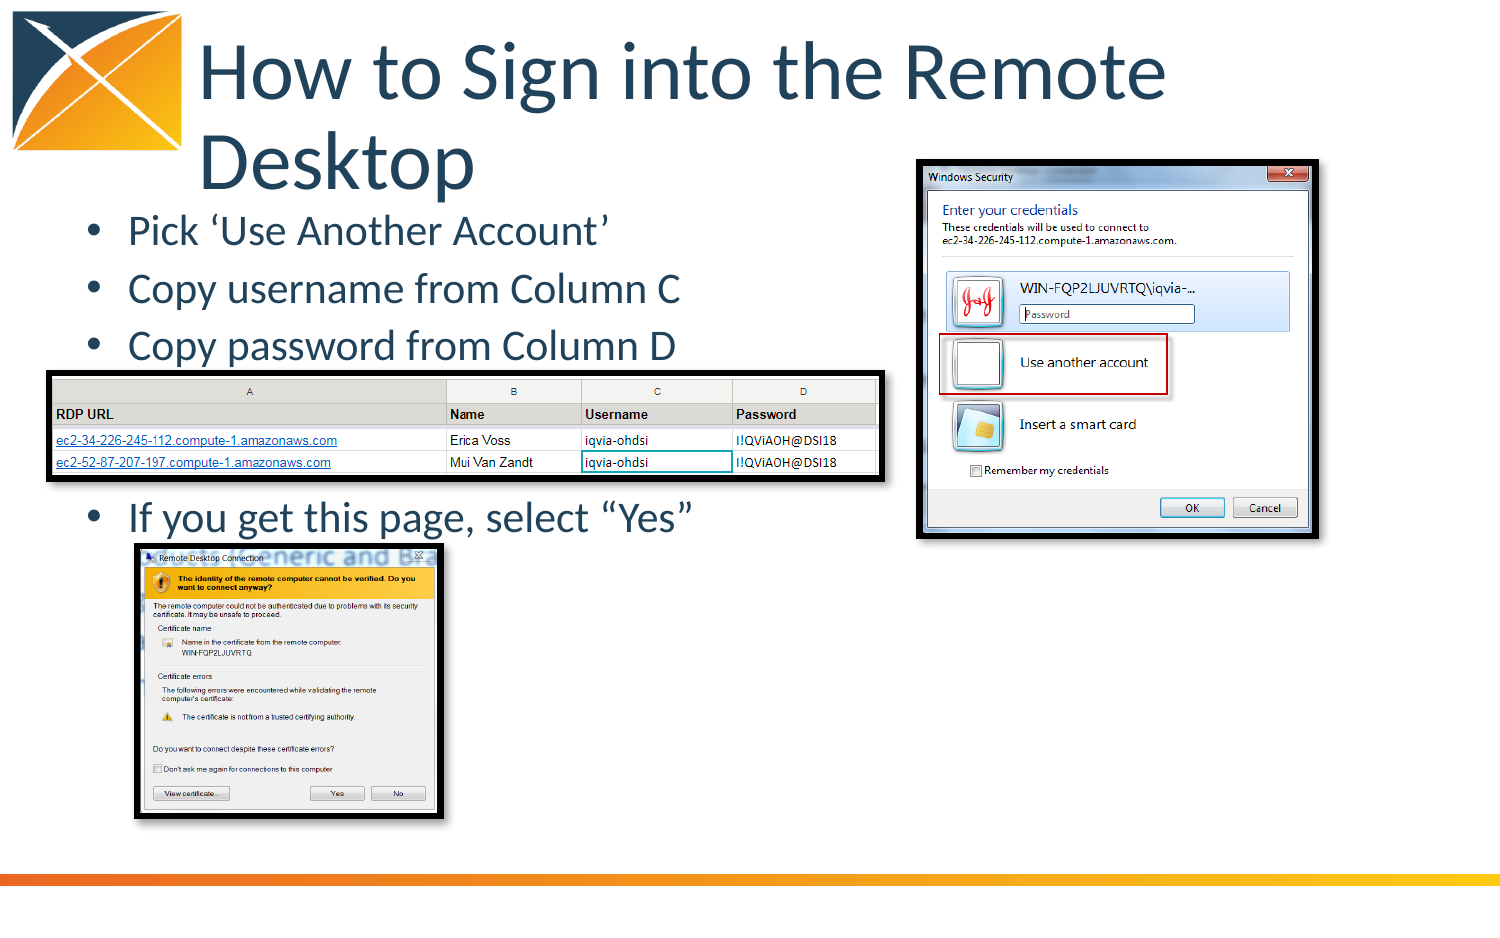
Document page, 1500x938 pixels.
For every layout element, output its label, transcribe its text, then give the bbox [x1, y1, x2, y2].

picture [0, 0, 206, 167]
picture [139, 549, 438, 814]
list Pick ‘Use Another Account’ Copy username from Column C Copy password from Column D If you get this page, select “Yes” [75, 196, 1425, 801]
picture [51, 376, 879, 476]
title How to Sign into the Remote Desktop [187, 65, 1425, 169]
picture [922, 165, 1313, 534]
